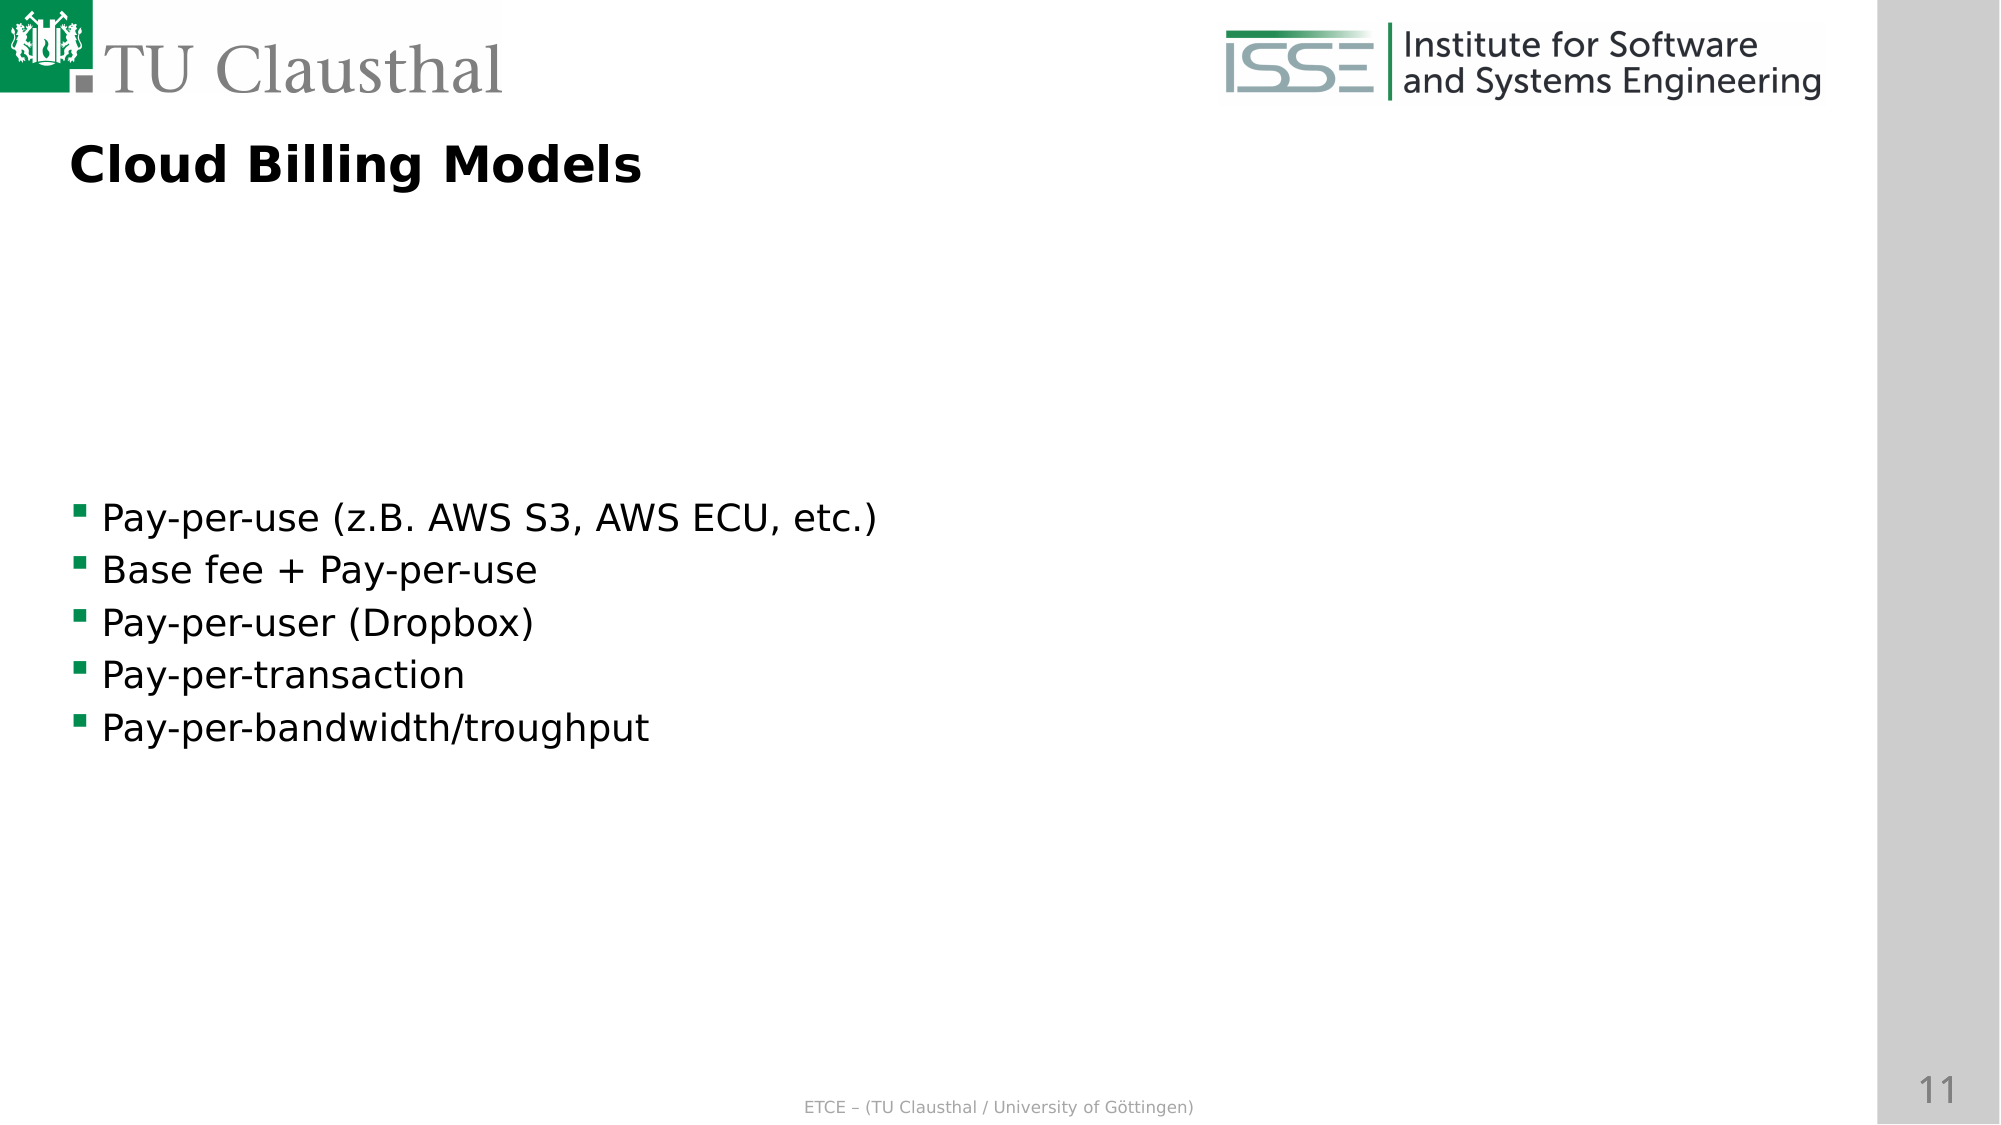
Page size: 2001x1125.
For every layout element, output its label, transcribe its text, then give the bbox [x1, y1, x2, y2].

text_box Pay-per-use (z.B. AWS S3, AWS ECU, etc.) Base fee + Pay-per-use Pay-per-user (Dropbox) Pay-per-transaction Pay-per-bandwidth/troughput [54, 208, 1819, 1035]
text_box Cloud Billing Models [54, 125, 1819, 208]
picture [1218, 22, 1826, 107]
picture [0, 0, 502, 93]
